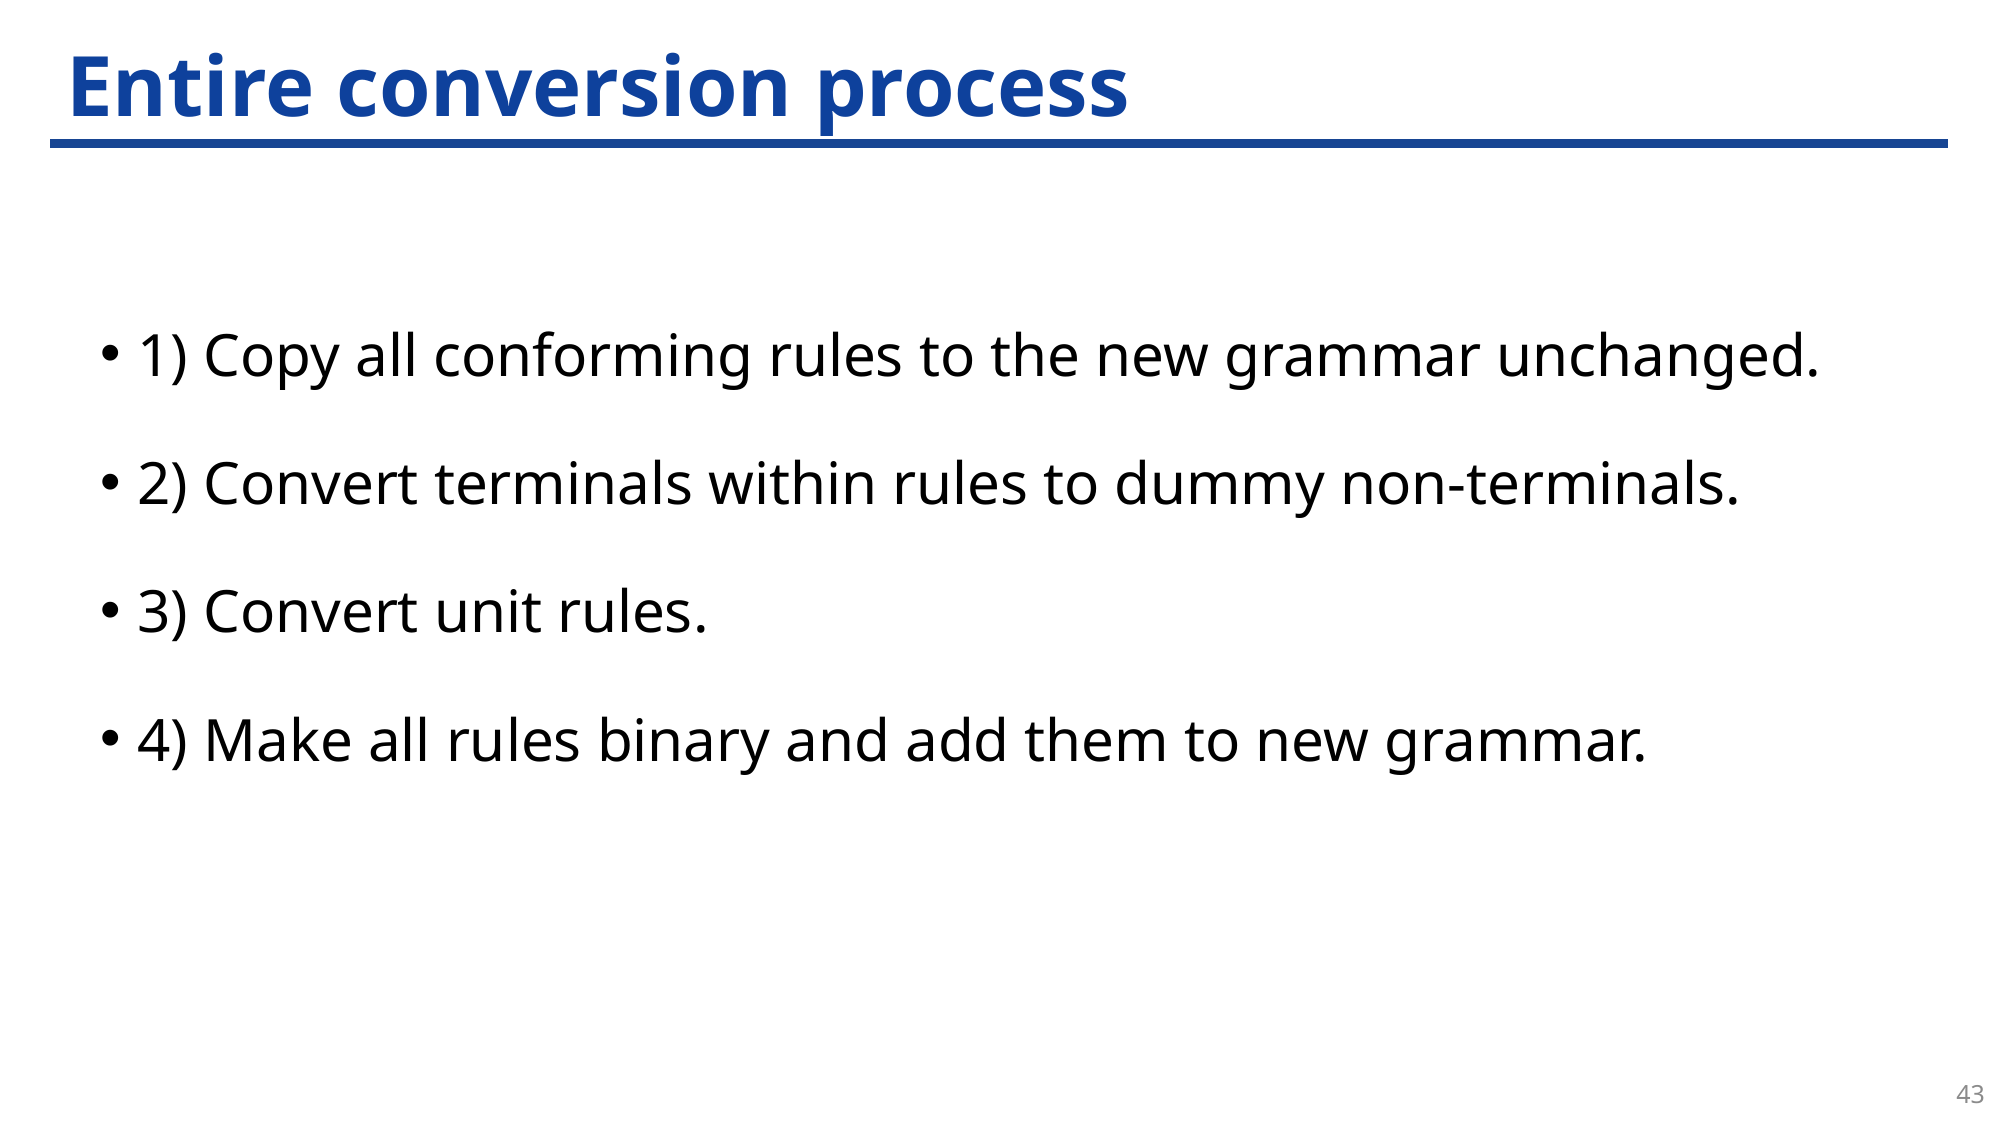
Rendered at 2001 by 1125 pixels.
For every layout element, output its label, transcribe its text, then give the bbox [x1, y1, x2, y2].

title Entire conversion process [51, 39, 1947, 140]
list 1) Copy all conforming rules to the new grammar unchanged. 2) Convert terminals within rules to dummy non-terminals. 3) Convert unit rules. 4) Make all rules binary and add them to new grammar. [85, 310, 1901, 858]
slide_number 43 [1899, 1065, 2000, 1125]
